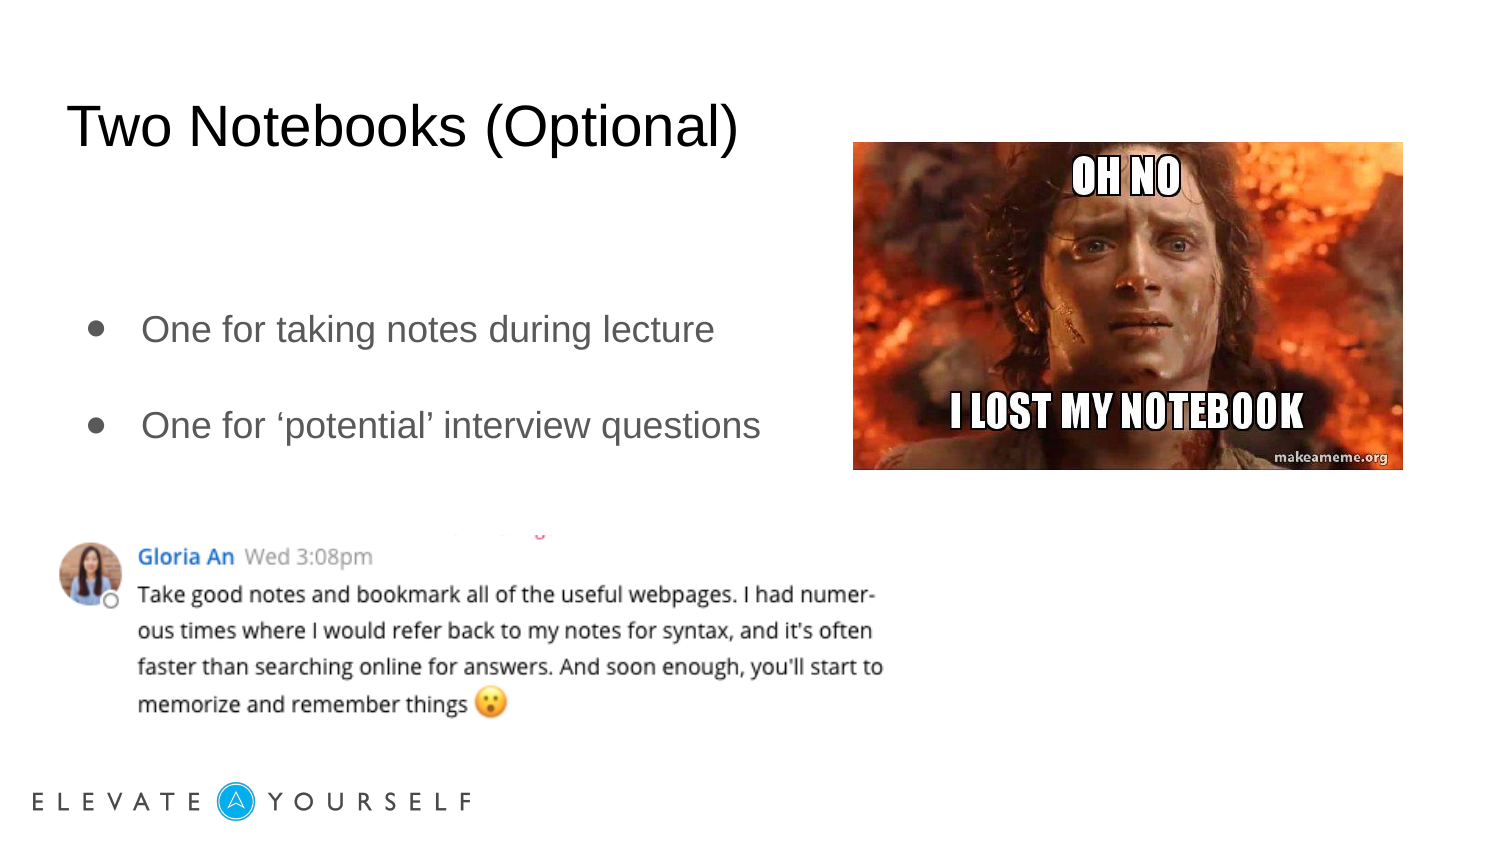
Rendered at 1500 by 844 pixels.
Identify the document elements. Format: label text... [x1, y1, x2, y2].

list One for taking notes during lecture One for ‘potential’ interview questions [51, 282, 835, 534]
picture [853, 142, 1403, 470]
picture [43, 535, 932, 755]
title Two Notebooks (Optional) [51, 72, 1449, 167]
picture [33, 781, 470, 821]
